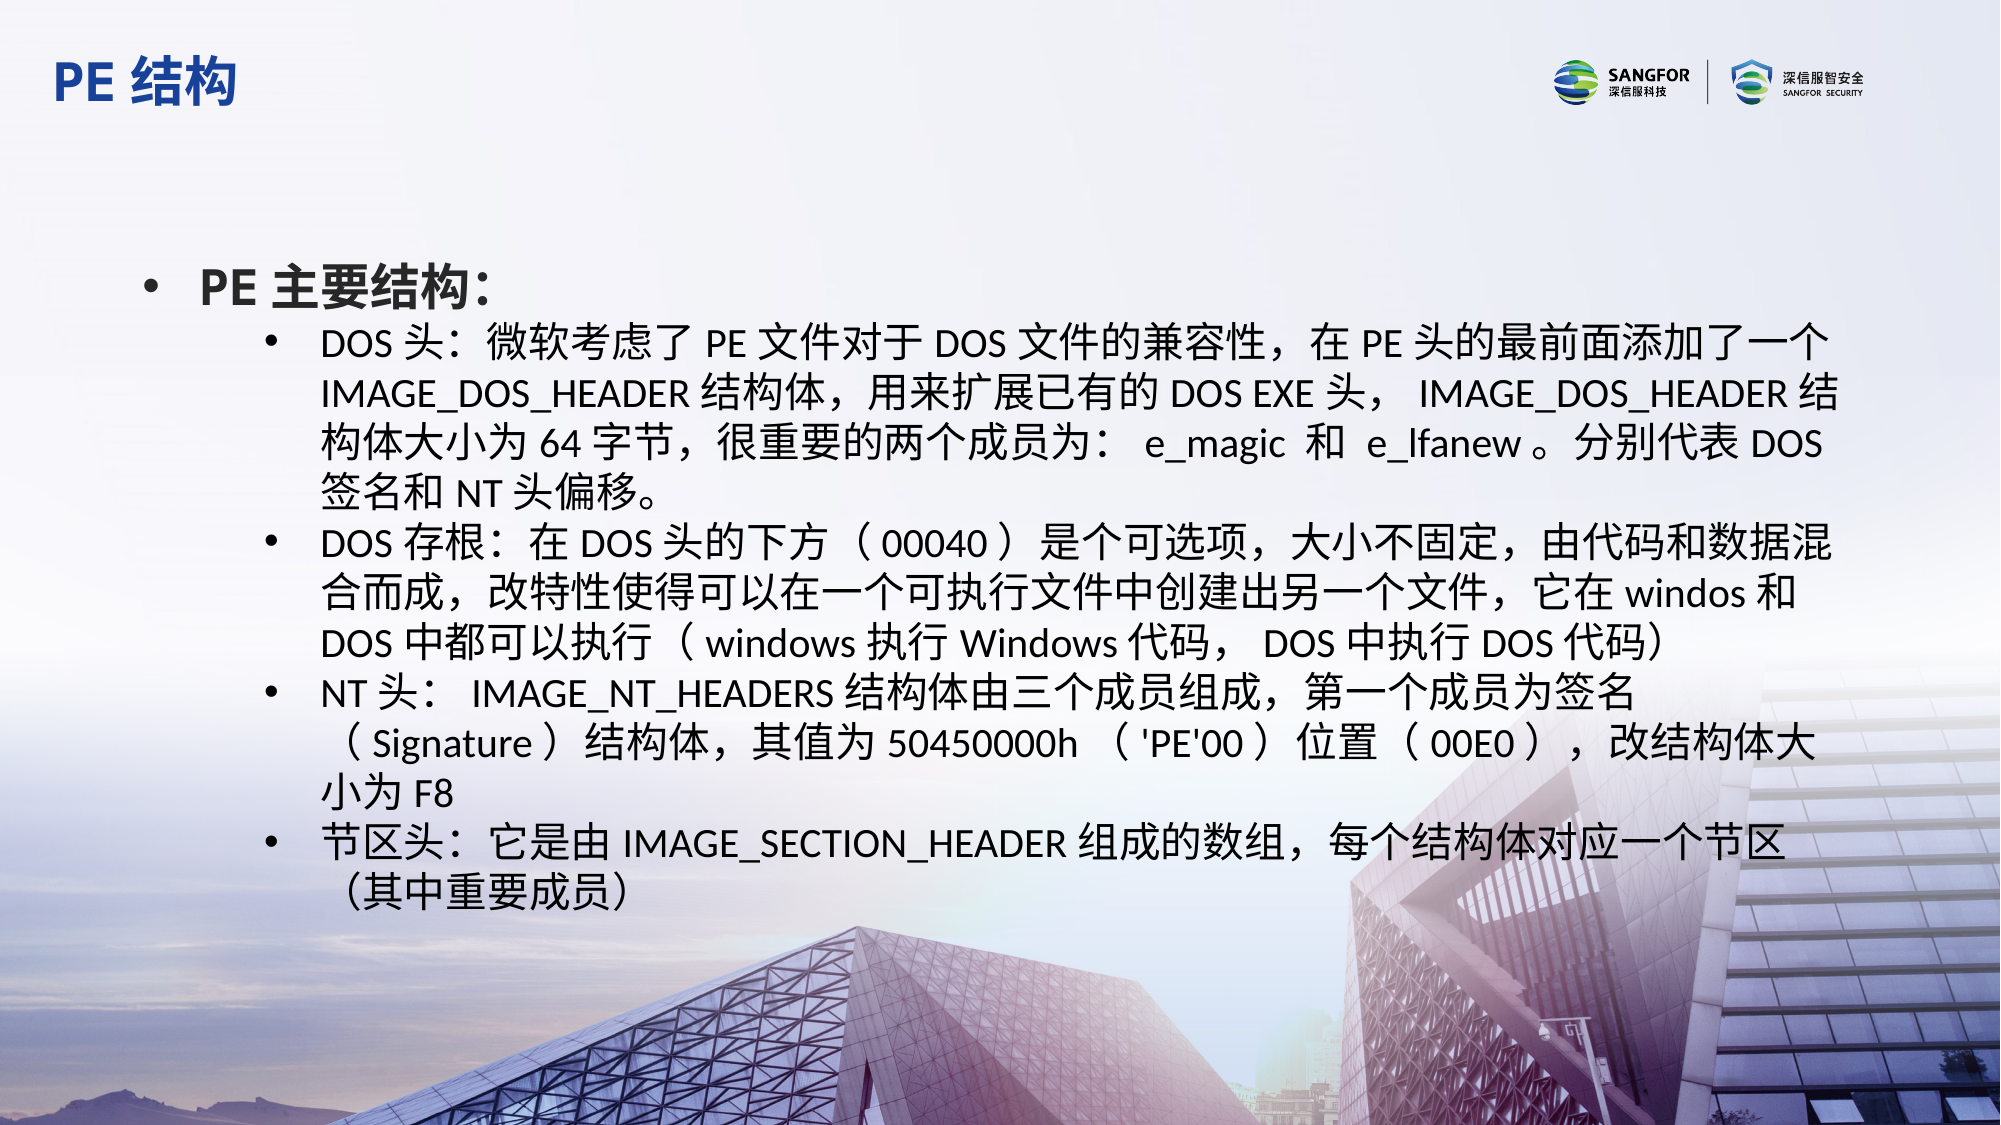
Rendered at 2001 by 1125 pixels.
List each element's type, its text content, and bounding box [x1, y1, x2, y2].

picture [0, 0, 2000, 1125]
text_box PE主要结构： DOS头：微软考虑了PE文件对于DOS文件的兼容性，在PE头的最前面添加了一个IMAGE_DOS_HEADER结构体，用来扩展已有的DOS EXE头，IMAGE_DOS_HEADER结构体大小为64字节，很重要的两个成员为：e_magic 和 e_lfanew。分别代表DOS签名和NT头偏移。 DOS存根：在DOS头的下方（00040）是个可选项，大小不固定，由代码和数据混合而成，改特性使得可以在一个可执行文件中创建出另一个文件，它在windos和DOS中都可以执行（windows执行Windows代码，DOS中执行DOS代码） NT头：IMAGE_NT_HEADERS结构体由三个成员组成，第一个成员为签名（Signature）结构体，其值为50450000h（'PE'00）位置（00E0），改结构体大小为F8 节区头：它是由IMAGE_SECTION_HEADER组成的数组，每个结构体对应一个节区（其中重要成员） [127, 248, 1873, 924]
text_box PE结构 [41, 42, 251, 119]
